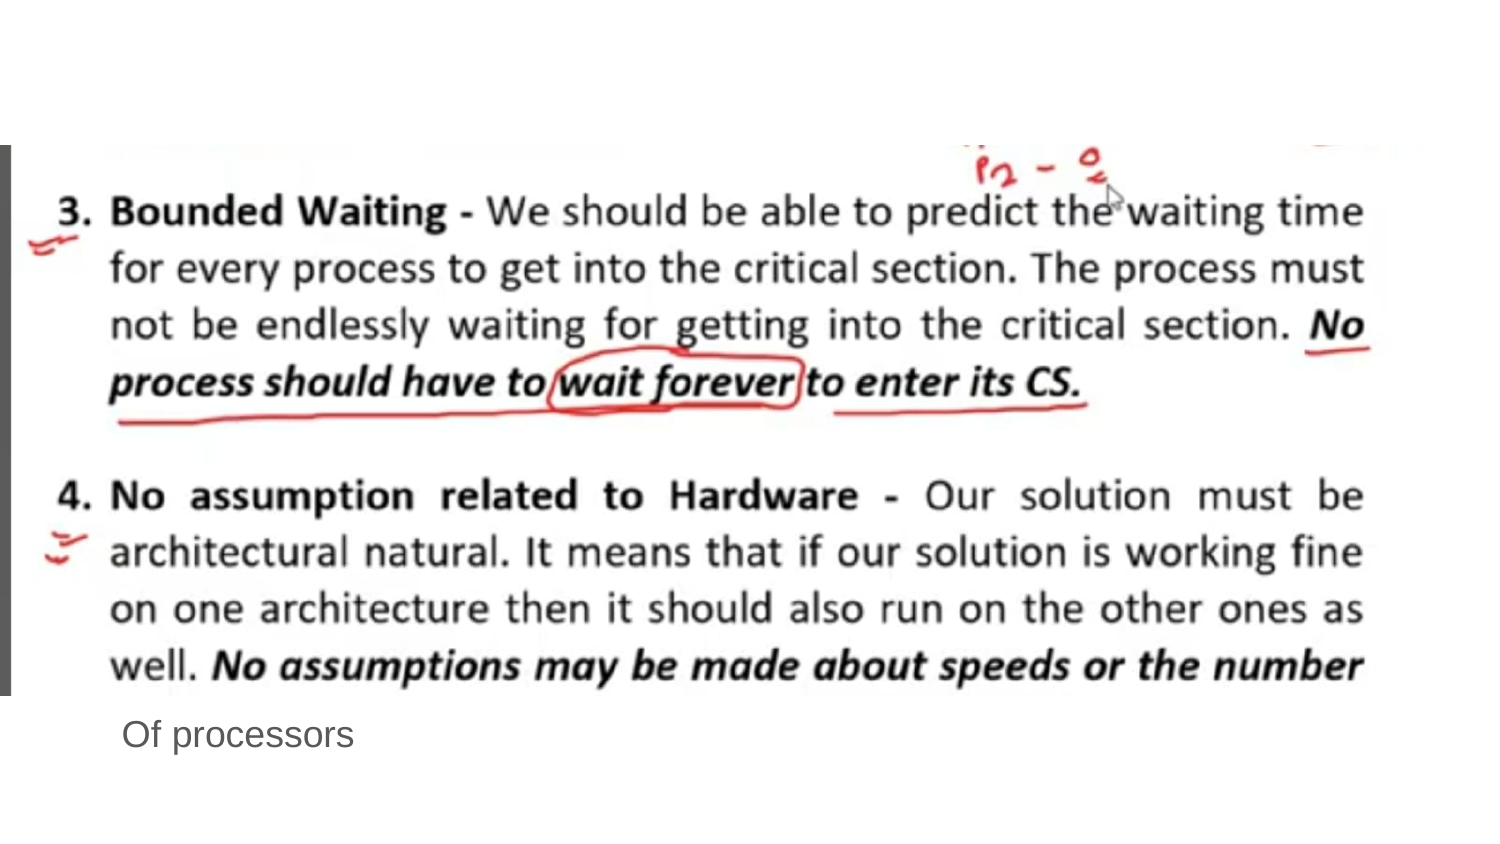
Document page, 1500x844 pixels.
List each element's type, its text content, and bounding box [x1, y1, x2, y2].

text_box Of processors [106, 704, 682, 771]
picture [0, 145, 1500, 696]
